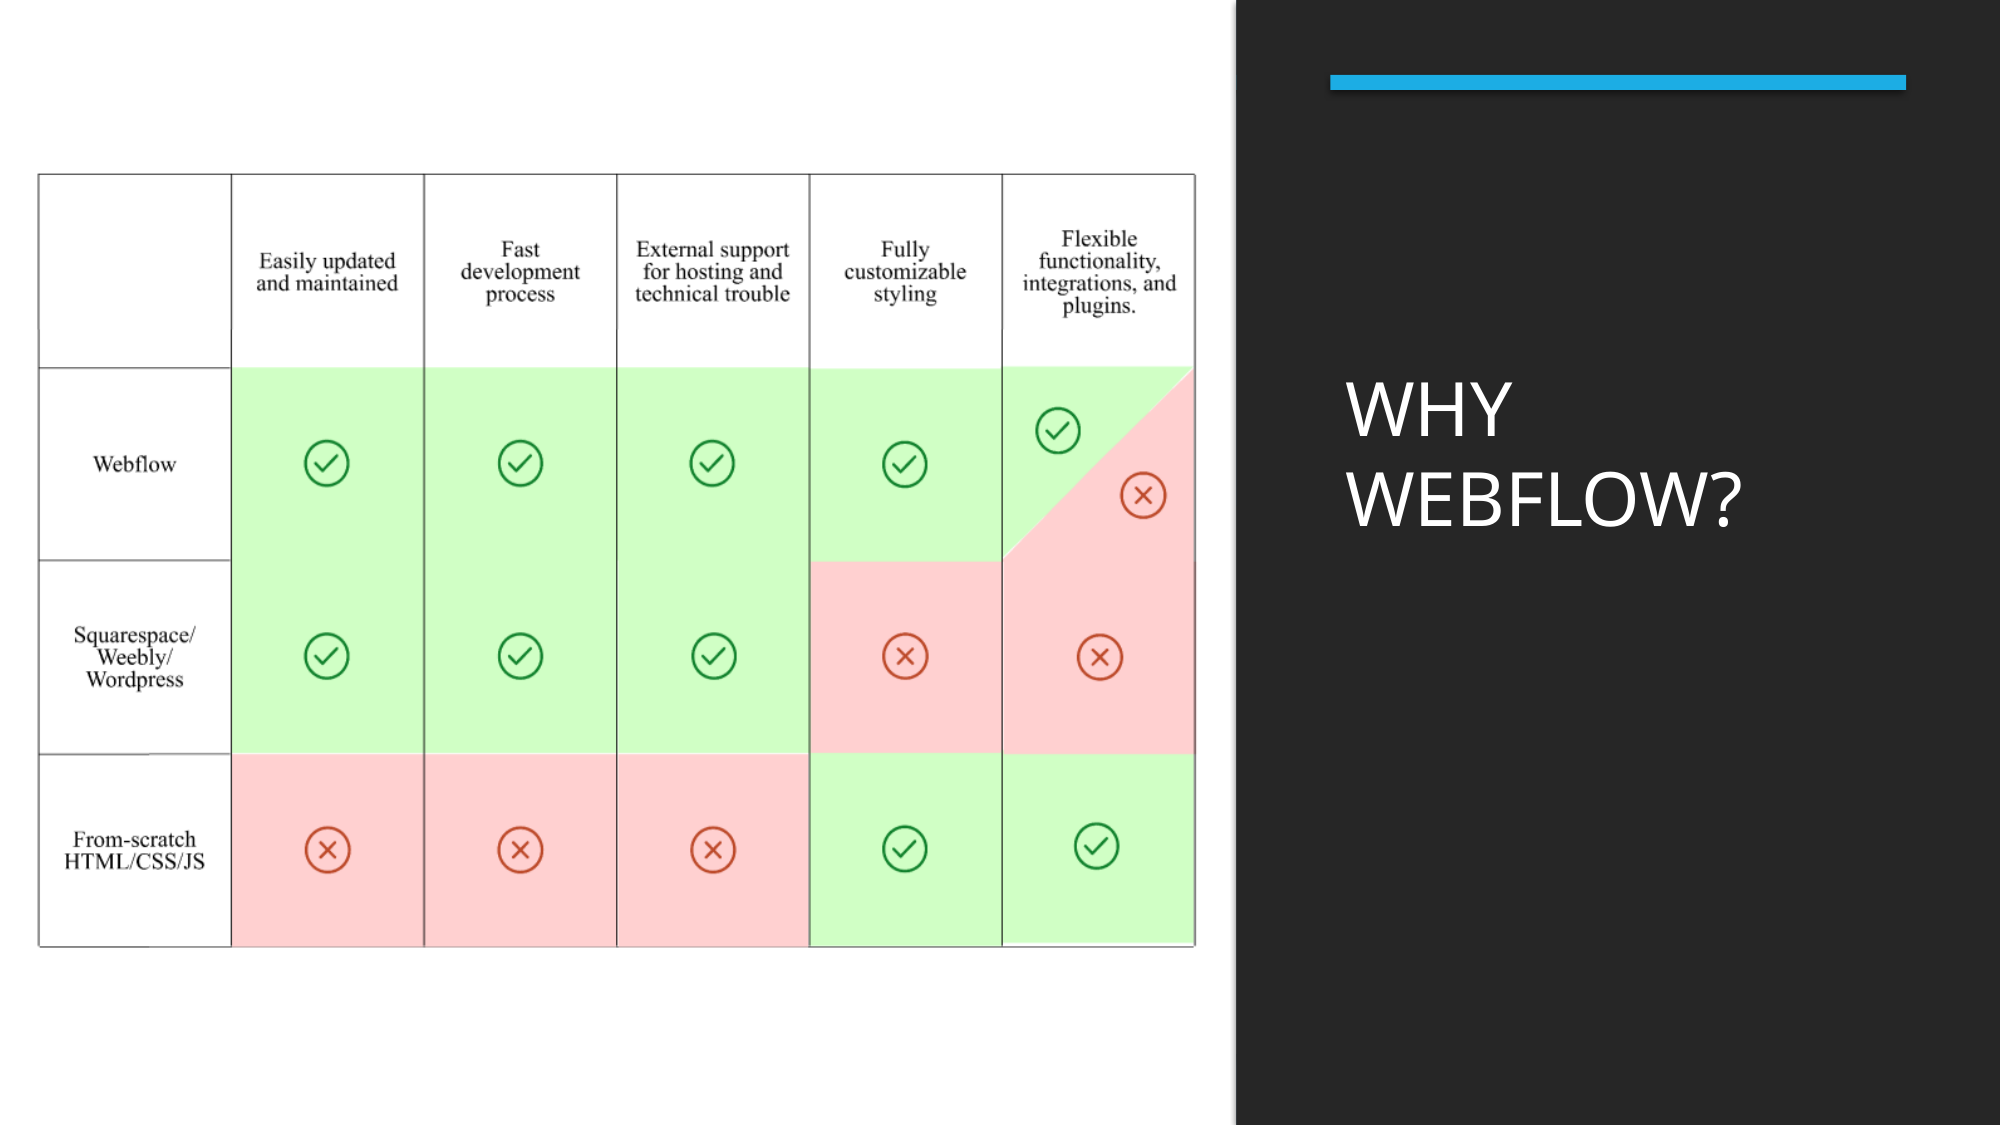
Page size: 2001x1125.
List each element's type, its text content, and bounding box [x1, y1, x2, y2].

text_box [1235, 0, 2000, 1125]
picture [34, 170, 1201, 955]
text_box [0, 0, 1233, 1125]
title Why Webflow? [1330, 141, 1907, 762]
text_box [1329, 74, 1907, 91]
